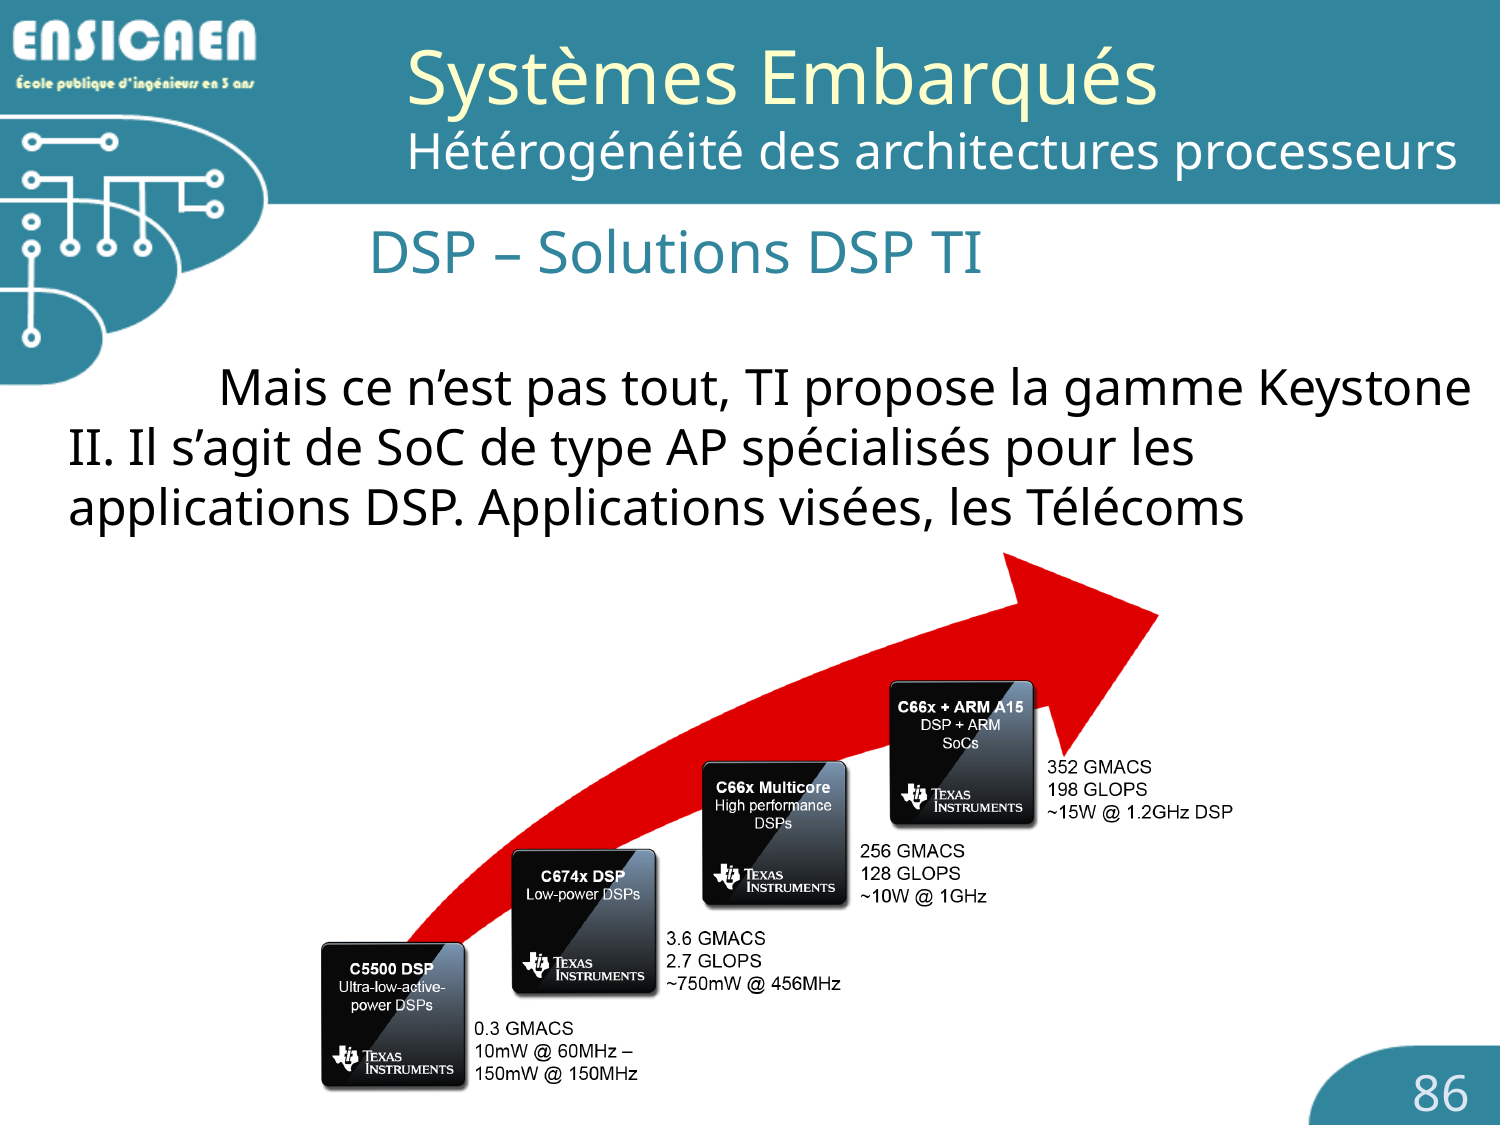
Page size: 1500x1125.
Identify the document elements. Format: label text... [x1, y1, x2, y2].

slide_number 86 [1396, 1065, 1498, 1125]
picture [0, 0, 1500, 1125]
title Systèmes Embarqués Hétérogénéité des architectures processeurs [391, 0, 1500, 209]
text_box DSP – Solutions DSP TI Mais ce n’est pas tout, TI propose la gamme Keystone II. Il s’agit de SoC de type AP spécialisés pour les applications DSP. Applications visées, les Télécoms [53, 208, 1500, 575]
